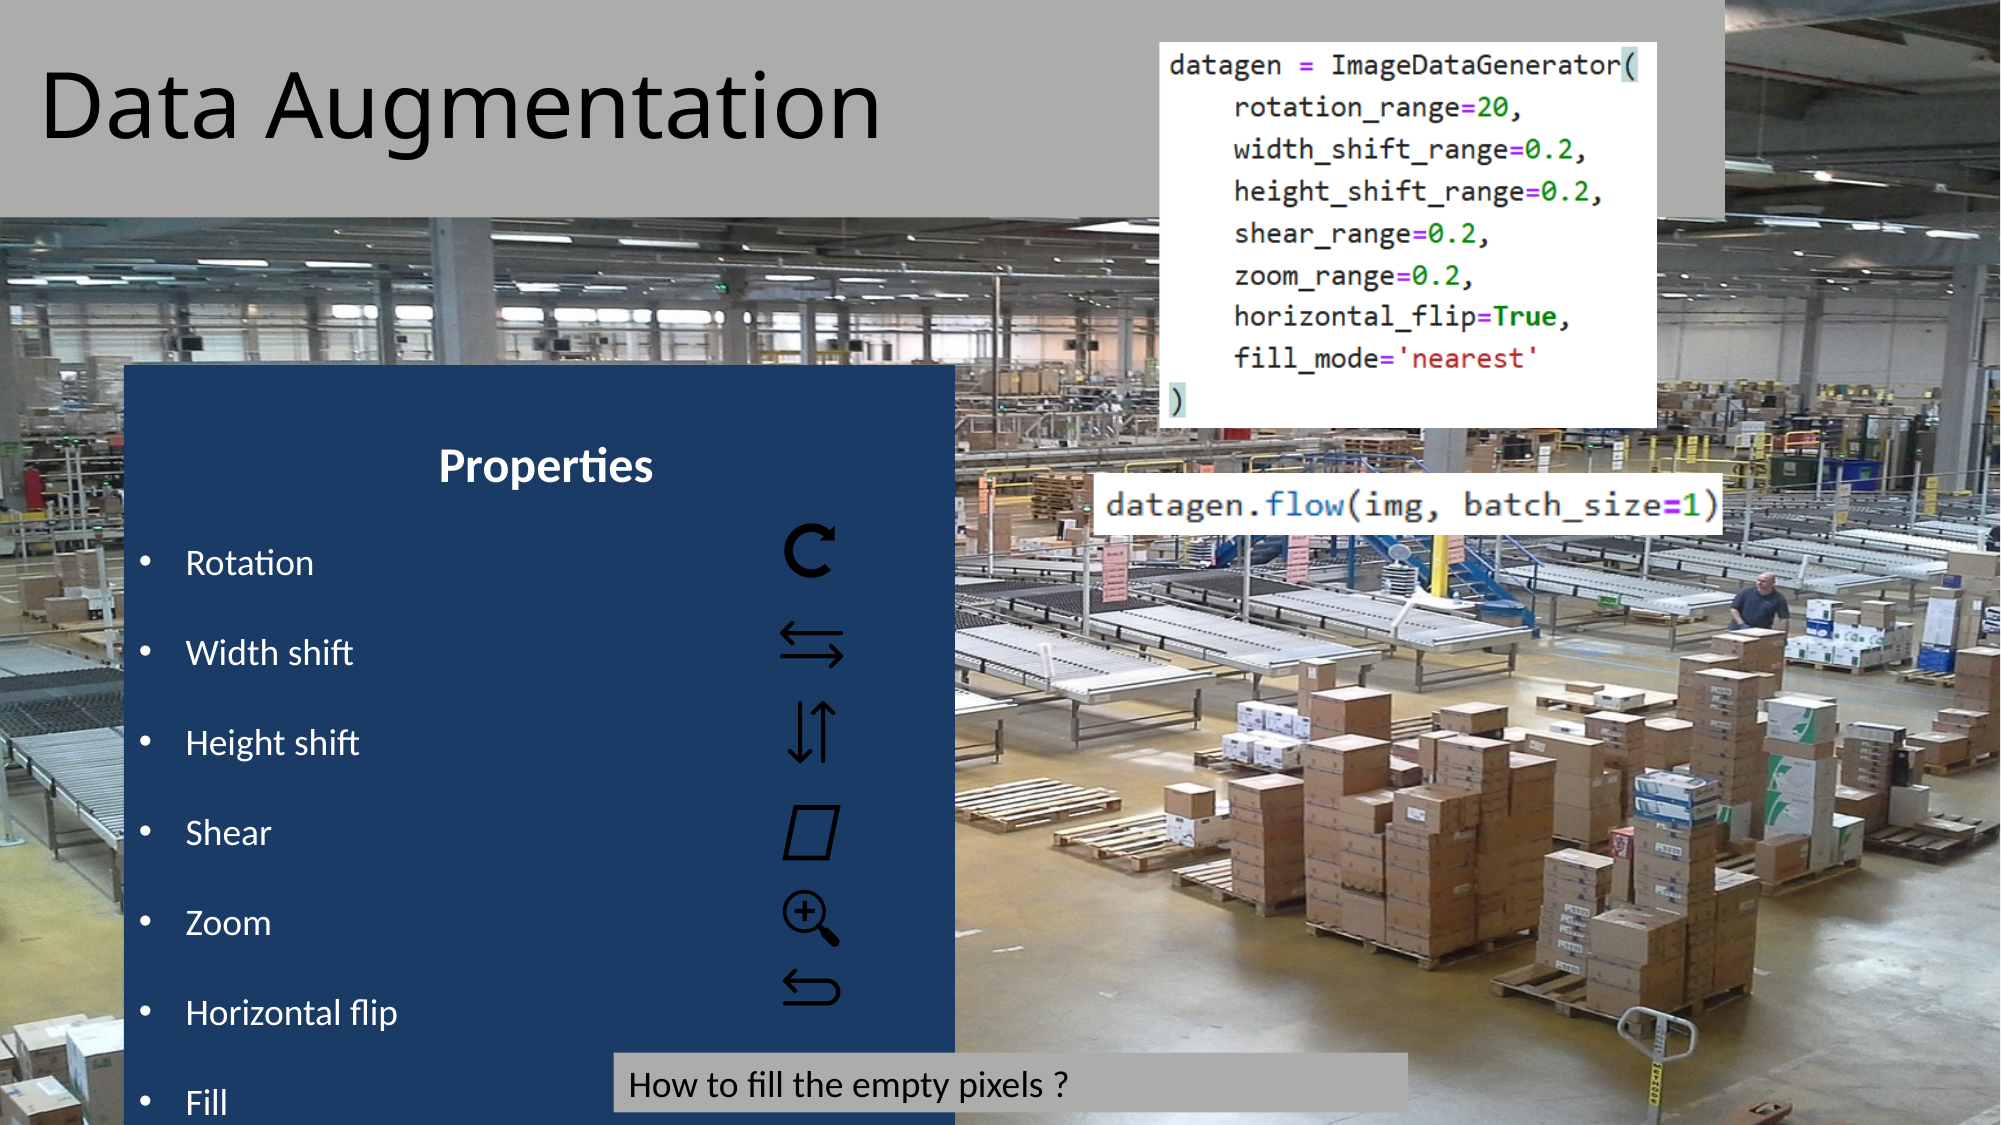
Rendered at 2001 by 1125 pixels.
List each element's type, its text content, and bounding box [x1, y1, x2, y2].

text_box How to fill the empty pixels ? [613, 1052, 1409, 1113]
picture [777, 883, 846, 952]
text_box Properties Rotation Width shift Height shift Shear Zoom Horizontal flip Fill [123, 365, 955, 1125]
text_box [783, 806, 839, 860]
title Data Augmentation [0, 0, 1725, 218]
picture [0, 0, 2001, 1125]
picture [777, 953, 846, 1022]
picture [777, 516, 846, 585]
picture [777, 610, 846, 679]
picture [777, 698, 846, 766]
